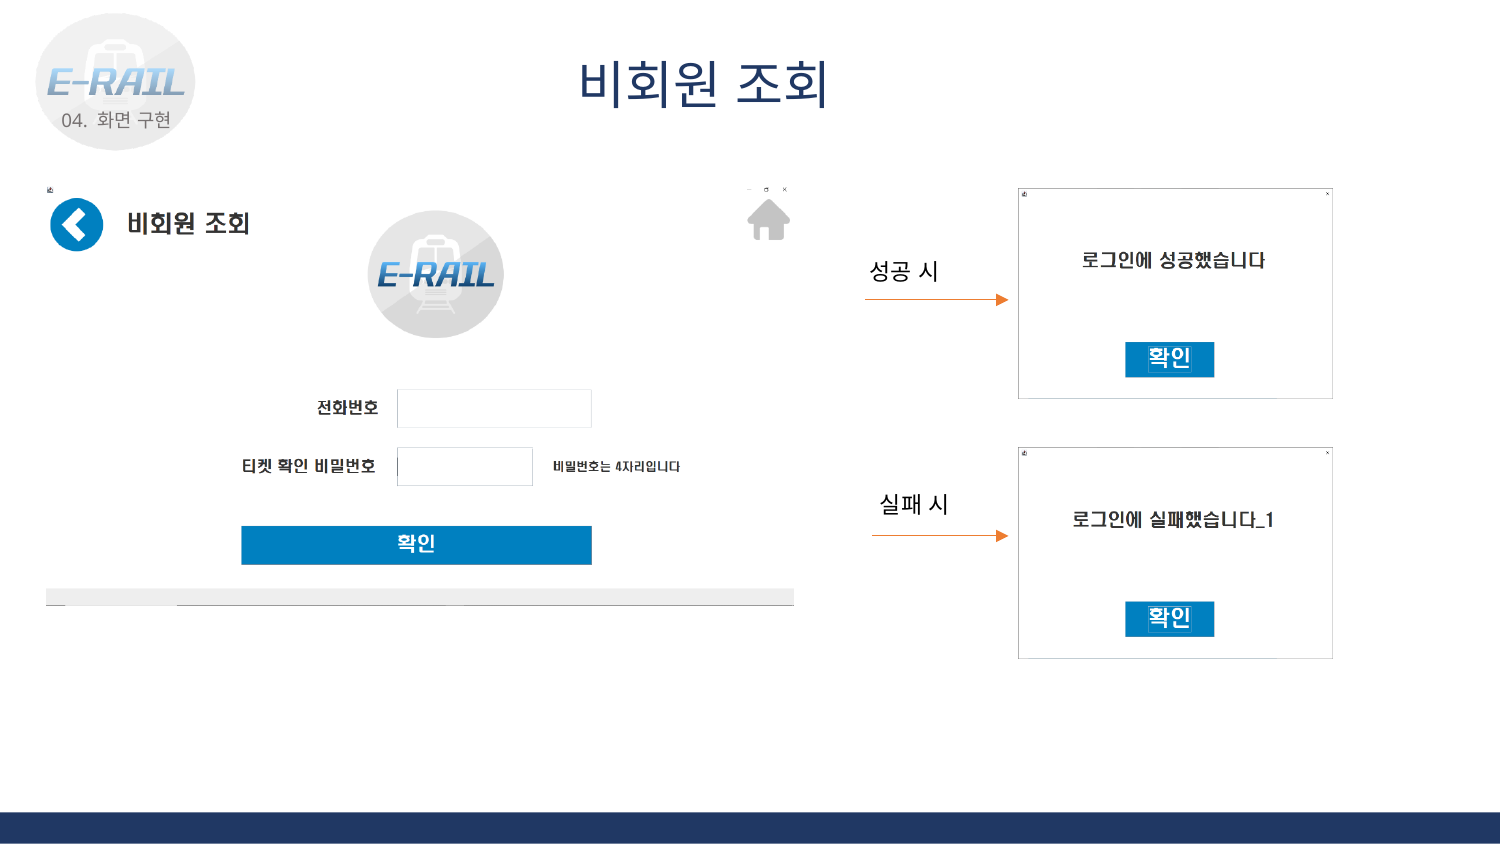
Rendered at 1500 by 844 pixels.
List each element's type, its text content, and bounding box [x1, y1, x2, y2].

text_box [27, 7, 211, 162]
picture [1018, 188, 1333, 399]
text_box 비회원 조회 [563, 45, 937, 123]
picture [46, 185, 794, 606]
text_box [0, 811, 1500, 844]
text_box 실패 시 [865, 483, 1018, 526]
text_box 성공 시 [855, 250, 1018, 293]
picture [1018, 447, 1333, 659]
